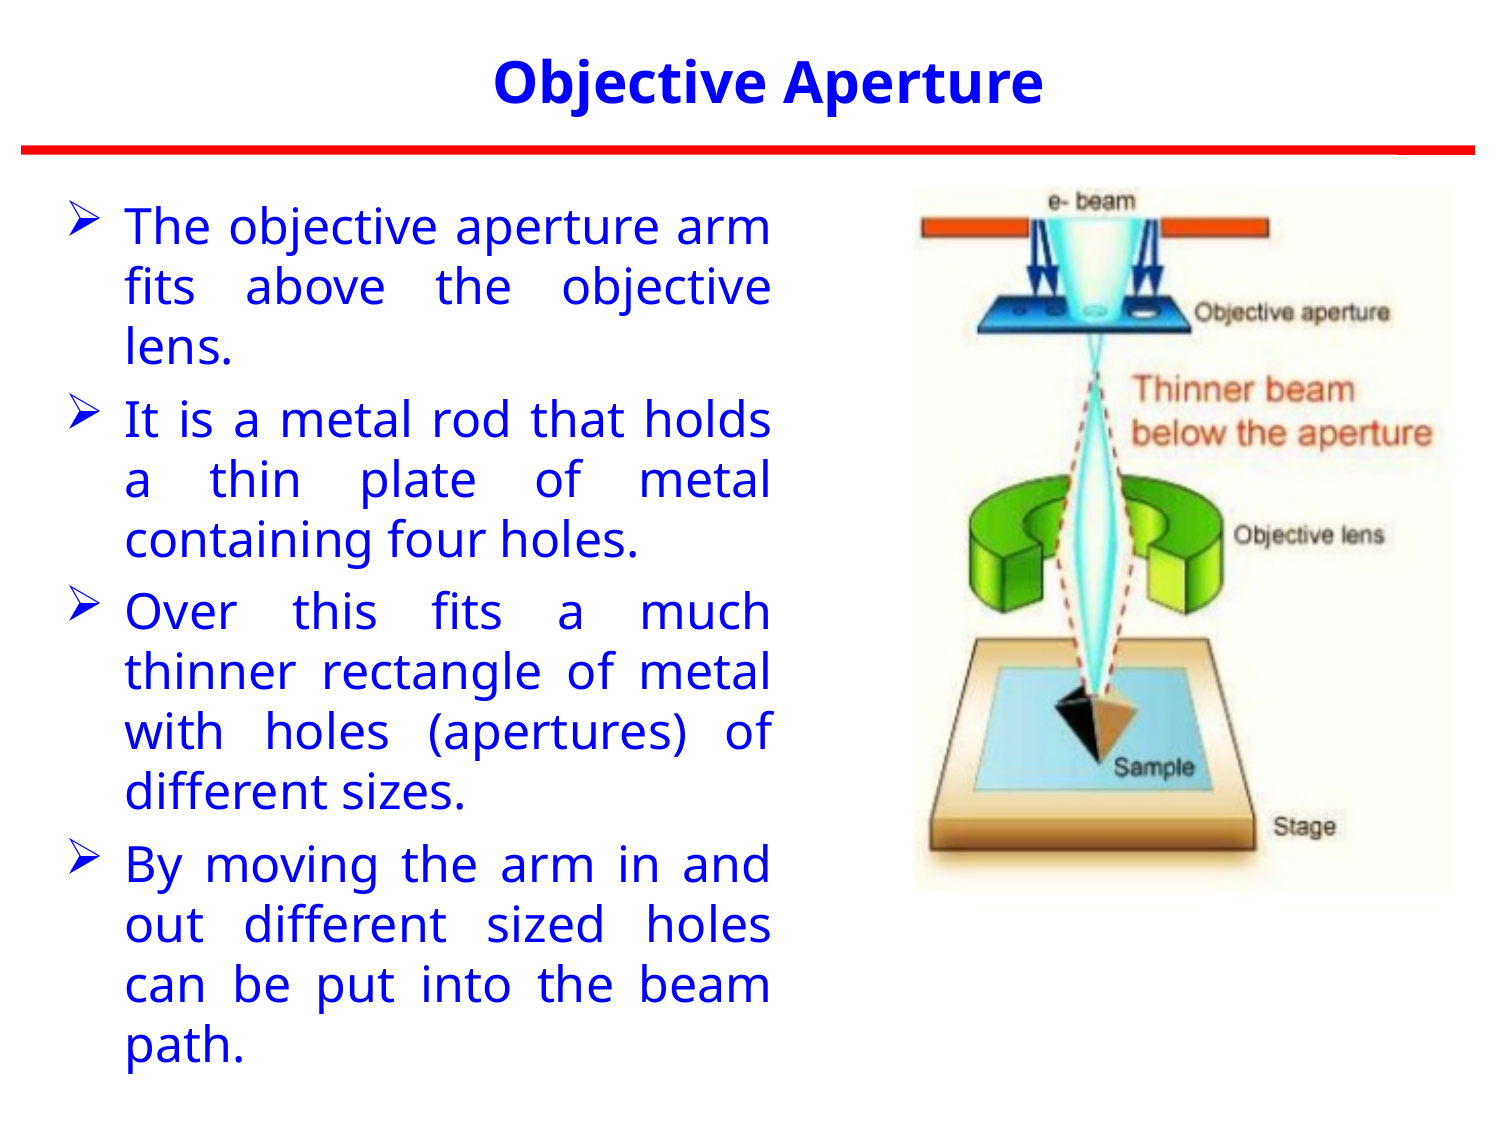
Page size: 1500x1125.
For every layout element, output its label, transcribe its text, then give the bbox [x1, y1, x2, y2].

picture [912, 187, 1455, 908]
text_box The objective aperture arm fits above the objective lens. It is a metal rod that holds a thin plate of metal containing four holes. Over this fits a much thinner rectangle of metal with holes (apertures) of different sizes. By moving the arm in and out different sized holes can be put into the beam path. [49, 187, 788, 1080]
text_box Objective Aperture [75, 37, 1463, 123]
